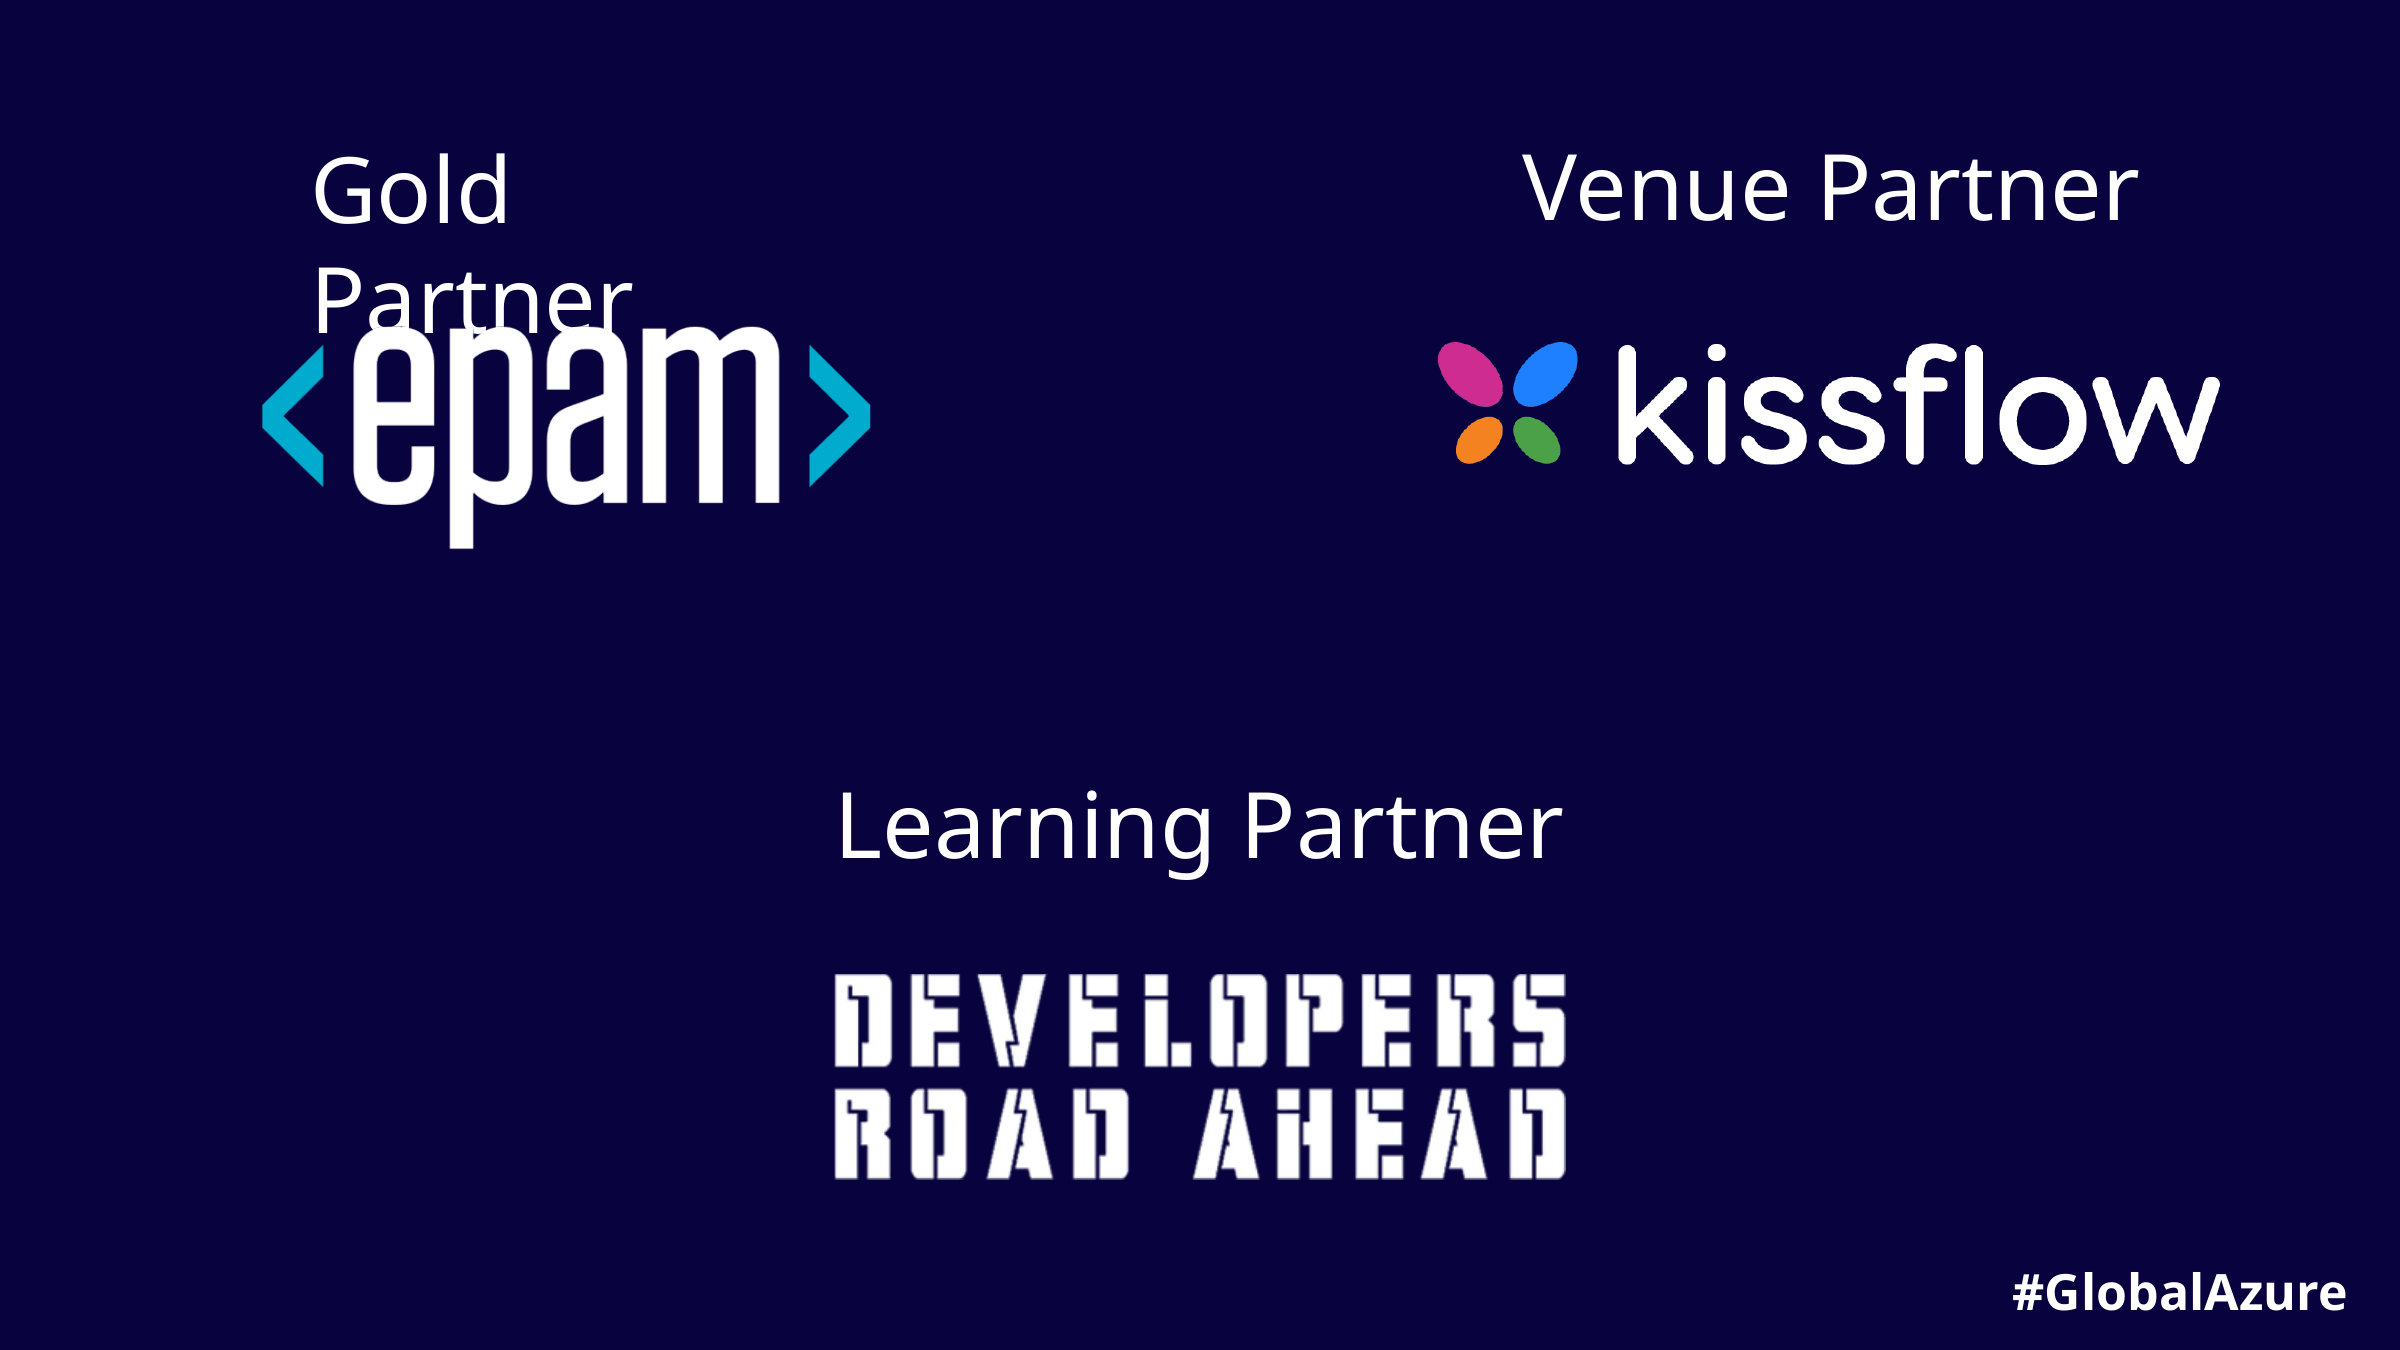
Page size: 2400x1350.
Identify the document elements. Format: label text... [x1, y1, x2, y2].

text_box Learning Partner [819, 759, 1581, 885]
picture [238, 320, 897, 553]
picture [834, 973, 1566, 1180]
title Gold Partner [295, 124, 840, 320]
text_box Venue Partner [1507, 121, 2156, 247]
picture [1438, 322, 2225, 505]
